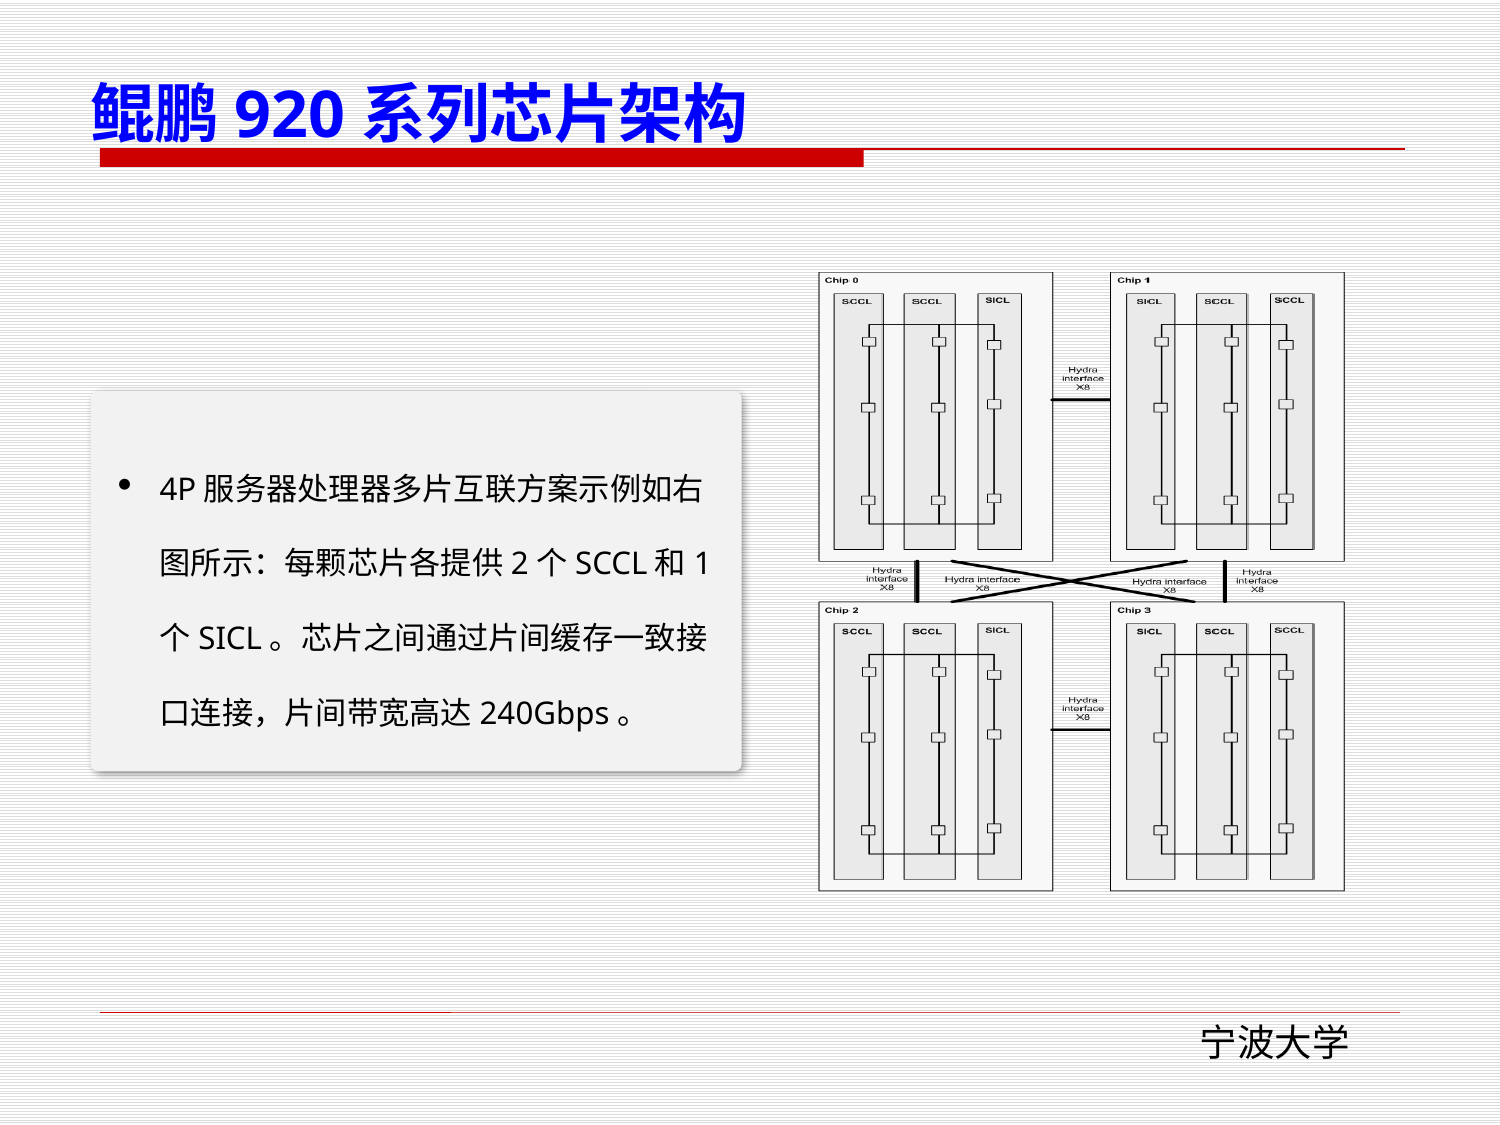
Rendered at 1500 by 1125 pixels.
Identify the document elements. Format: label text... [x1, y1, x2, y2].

title 鲲鹏920系列芯片架构 [90, 73, 1410, 154]
text_box 4P服务器处理器多片互联方案示例如右图所示：每颗芯片各提供2个SCCL和1个SICL。芯片之间通过片间缓存一致接口连接，片间带宽高达240Gbps。 [90, 390, 742, 772]
picture [816, 269, 1348, 893]
